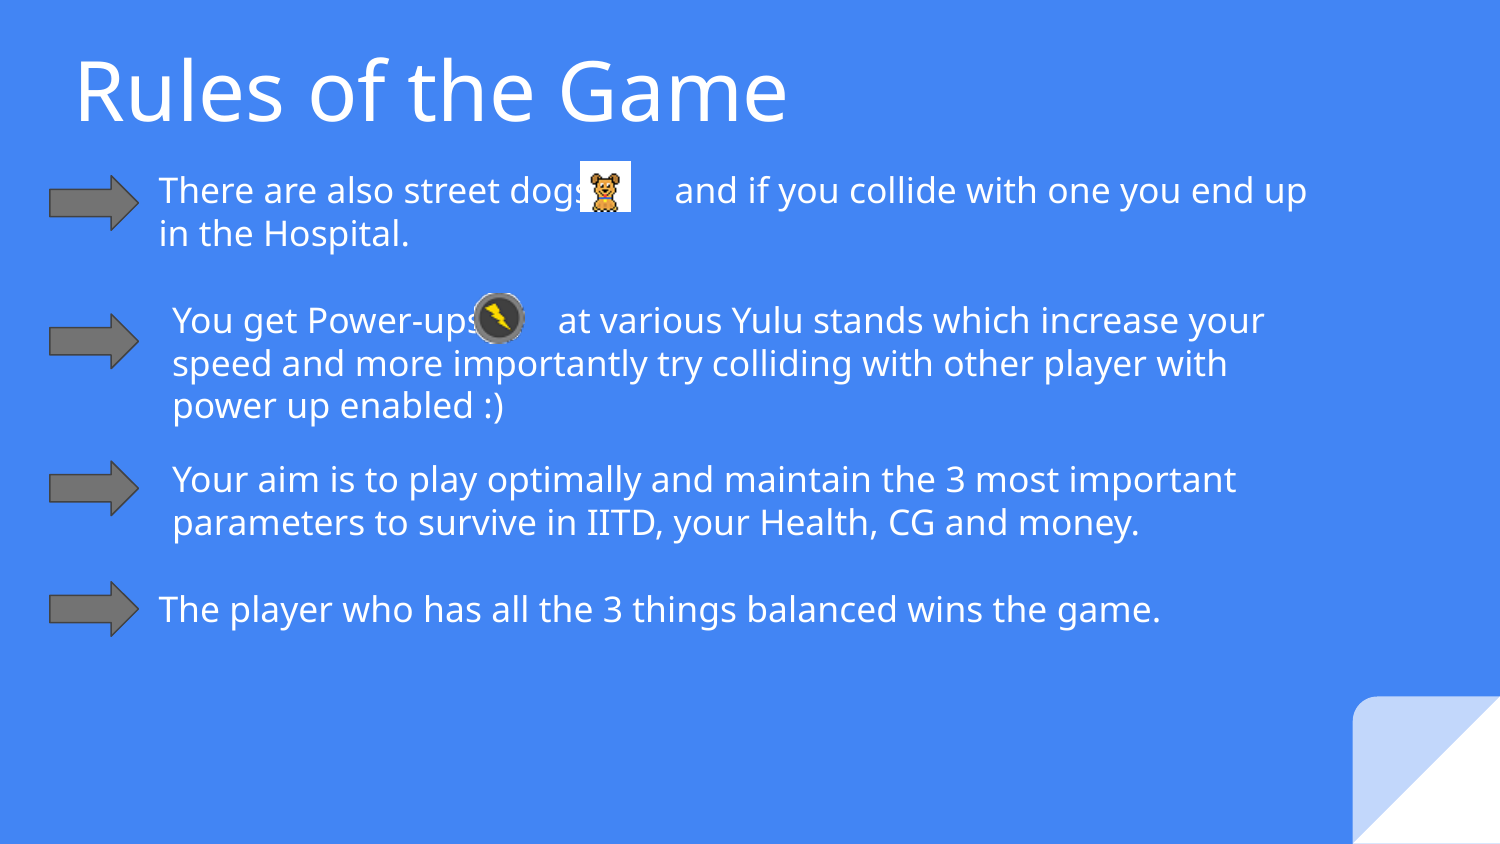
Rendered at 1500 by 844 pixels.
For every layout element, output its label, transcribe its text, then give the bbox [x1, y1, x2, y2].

text_box The player who has all the 3 things balanced wins the game. [143, 572, 1276, 645]
text_box [49, 175, 139, 231]
text_box There are also street dogs and if you collide with one you end up in the Hospital. [143, 153, 1324, 269]
picture [580, 161, 631, 213]
text_box [49, 581, 139, 637]
text_box Your aim is to play optimally and maintain the 3 most important parameters to survive in IITD, your Health, CG and money. [157, 442, 1289, 558]
text_box [49, 314, 139, 369]
picture [474, 293, 526, 345]
title Rules of the Game [58, 0, 1408, 154]
text_box You get Power-ups at various Yulu stands which increase your speed and more importantly try colliding with other player with power up enabled :) [157, 283, 1289, 441]
text_box [49, 461, 139, 516]
